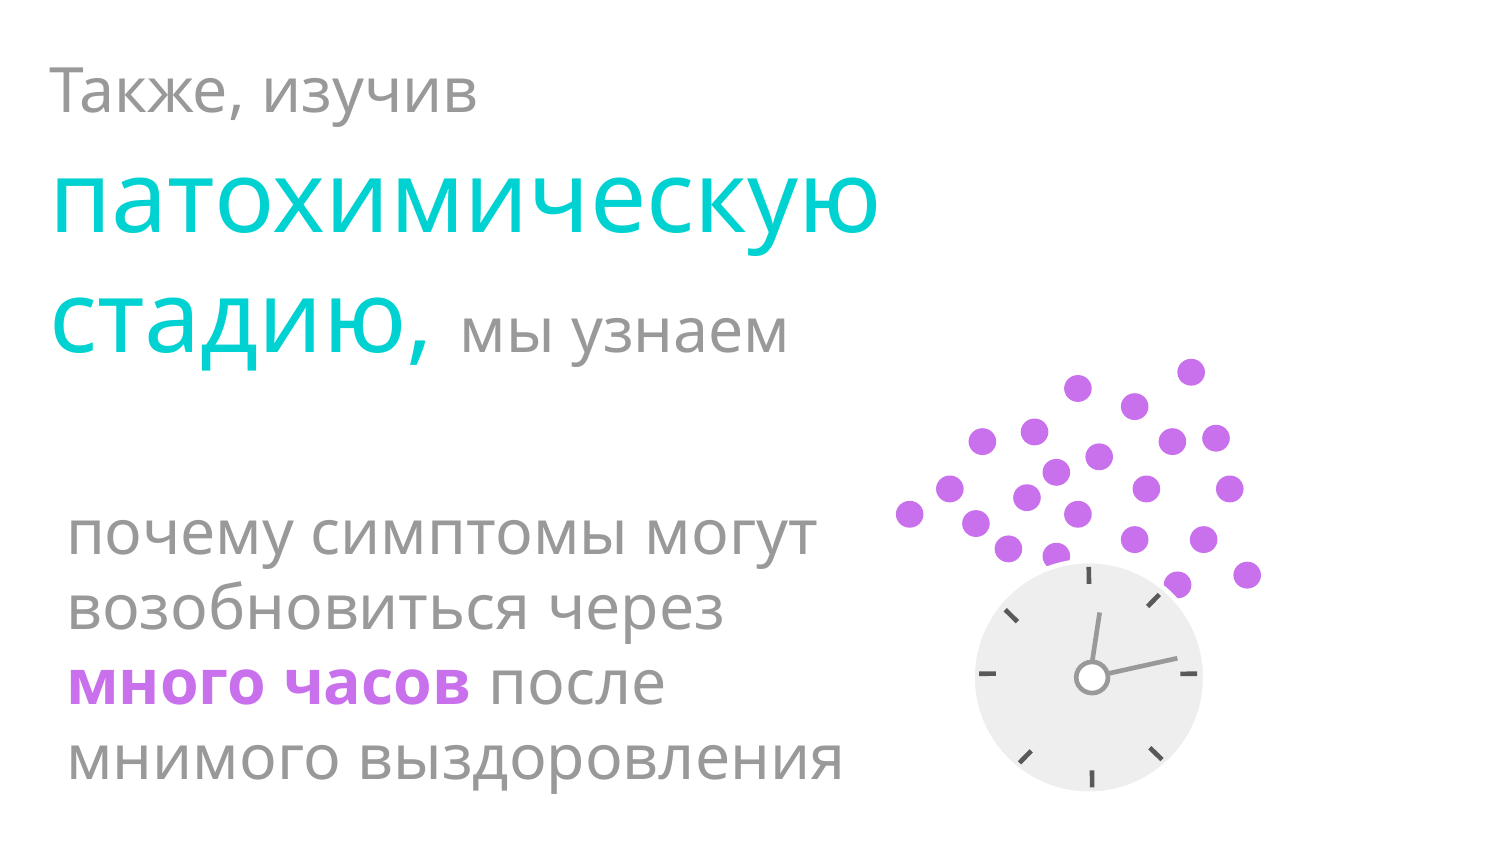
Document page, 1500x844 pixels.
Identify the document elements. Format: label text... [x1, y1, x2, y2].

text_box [972, 560, 1206, 795]
title Также, изучив патохимическую стадию, мы узнаем [34, 37, 1433, 388]
title почему симптомы могут возобновиться через много часов после мнимого выздоровления [51, 387, 948, 807]
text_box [896, 359, 1261, 598]
